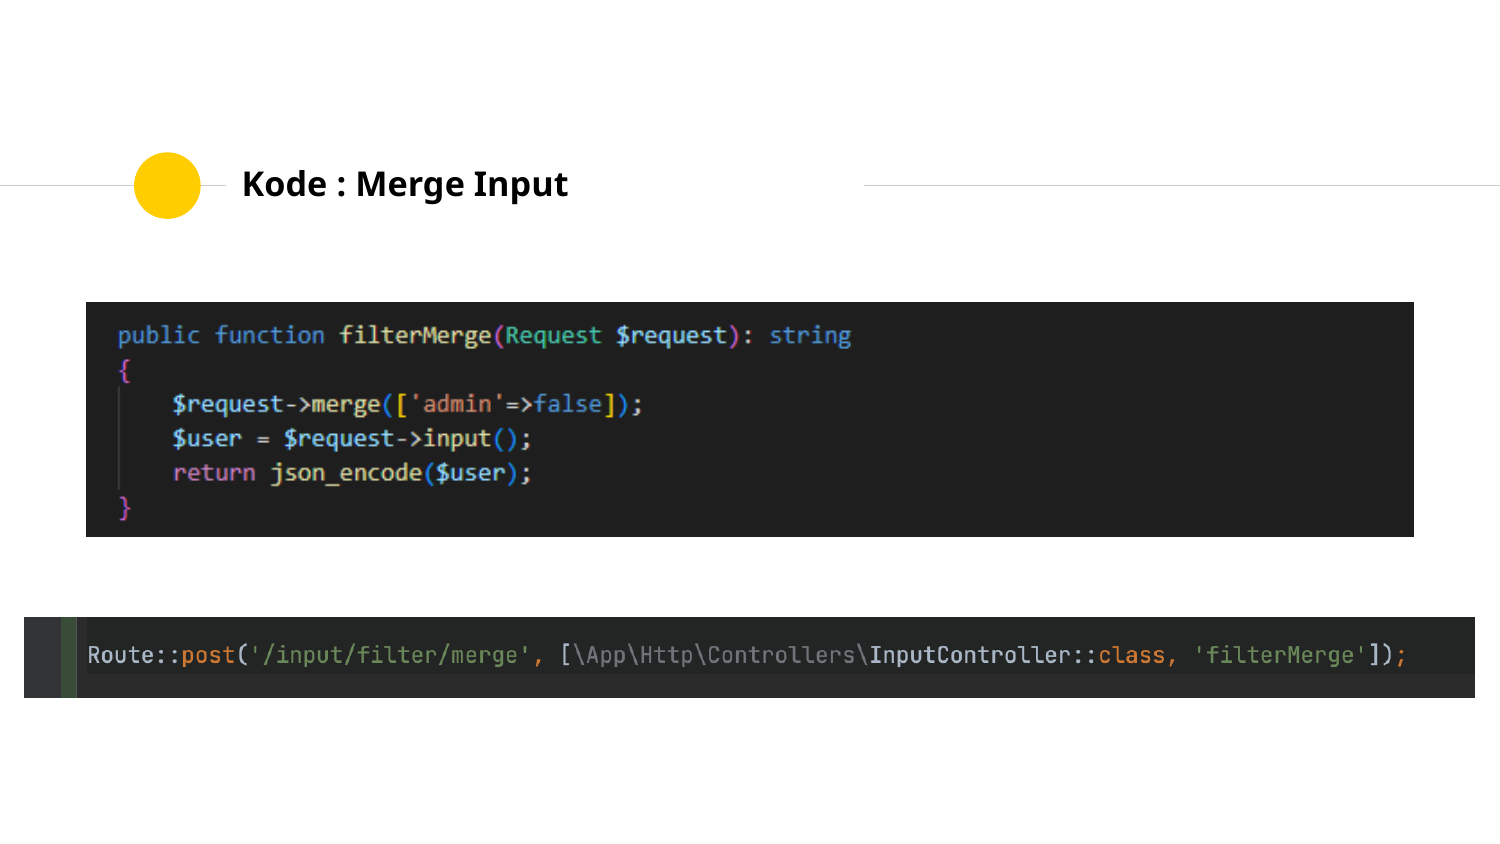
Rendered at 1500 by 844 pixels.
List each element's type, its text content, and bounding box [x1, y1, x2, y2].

picture [86, 302, 1414, 537]
title Kode : Merge Input [226, 146, 863, 219]
picture [24, 617, 1476, 698]
